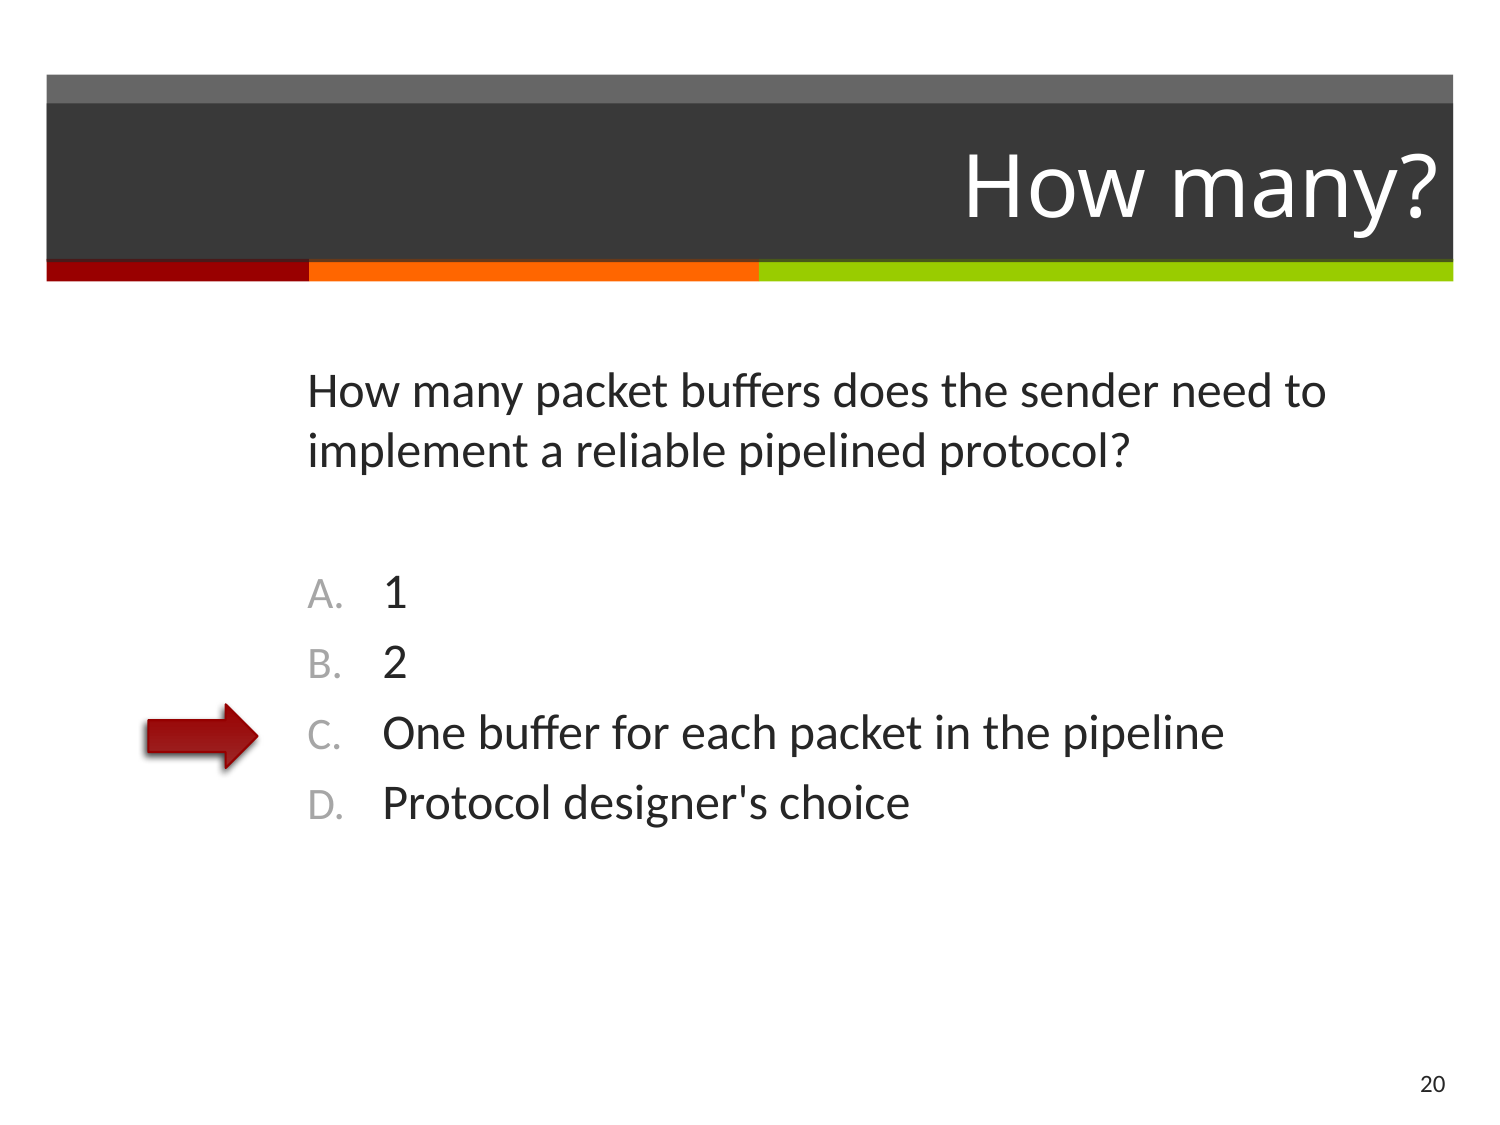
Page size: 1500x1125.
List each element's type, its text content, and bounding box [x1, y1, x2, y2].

text_box [147, 703, 259, 769]
title How many? [46, 103, 1454, 263]
list How many packet buffers does the sender need to implement a reliable pipelined protocol? 1 2 One buffer for each packet in the pipeline Protocol designer's choice [292, 350, 1454, 1005]
list 20 [1405, 1060, 1468, 1112]
